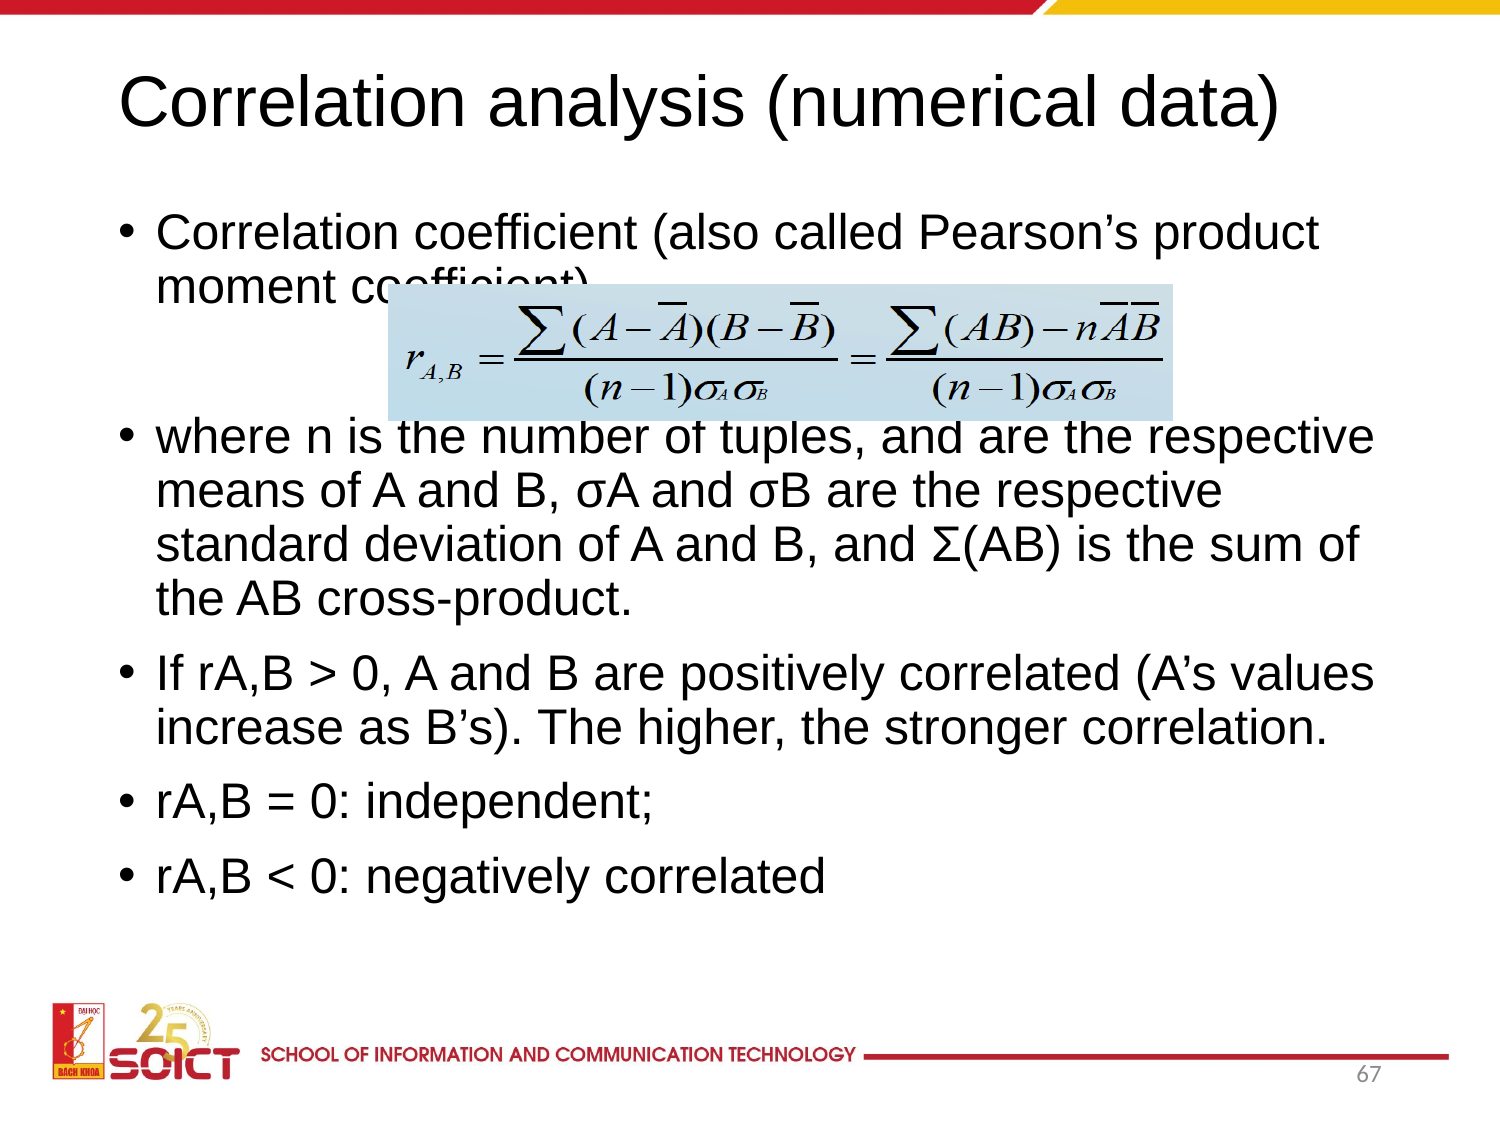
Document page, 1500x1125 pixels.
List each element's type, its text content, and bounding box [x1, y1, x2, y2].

list Correlation coefficient (also called Pearson’s product moment coefficient) where n is the number of tuples, and are the respective means of A and B, σA and σB are the respective standard deviation of A and B, and Σ(AB) is the sum of the AB cross-product. If rA,B > 0, A and B are positively correlated (A’s values increase as B’s). The higher, the stronger correlation. rA,B = 0: independent; rA,B < 0: negatively correlated [103, 199, 1397, 1014]
slide_number 67 [1059, 1042, 1397, 1103]
picture [0, 0, 1500, 1125]
title Correlation analysis (numerical data) [103, 29, 1397, 179]
